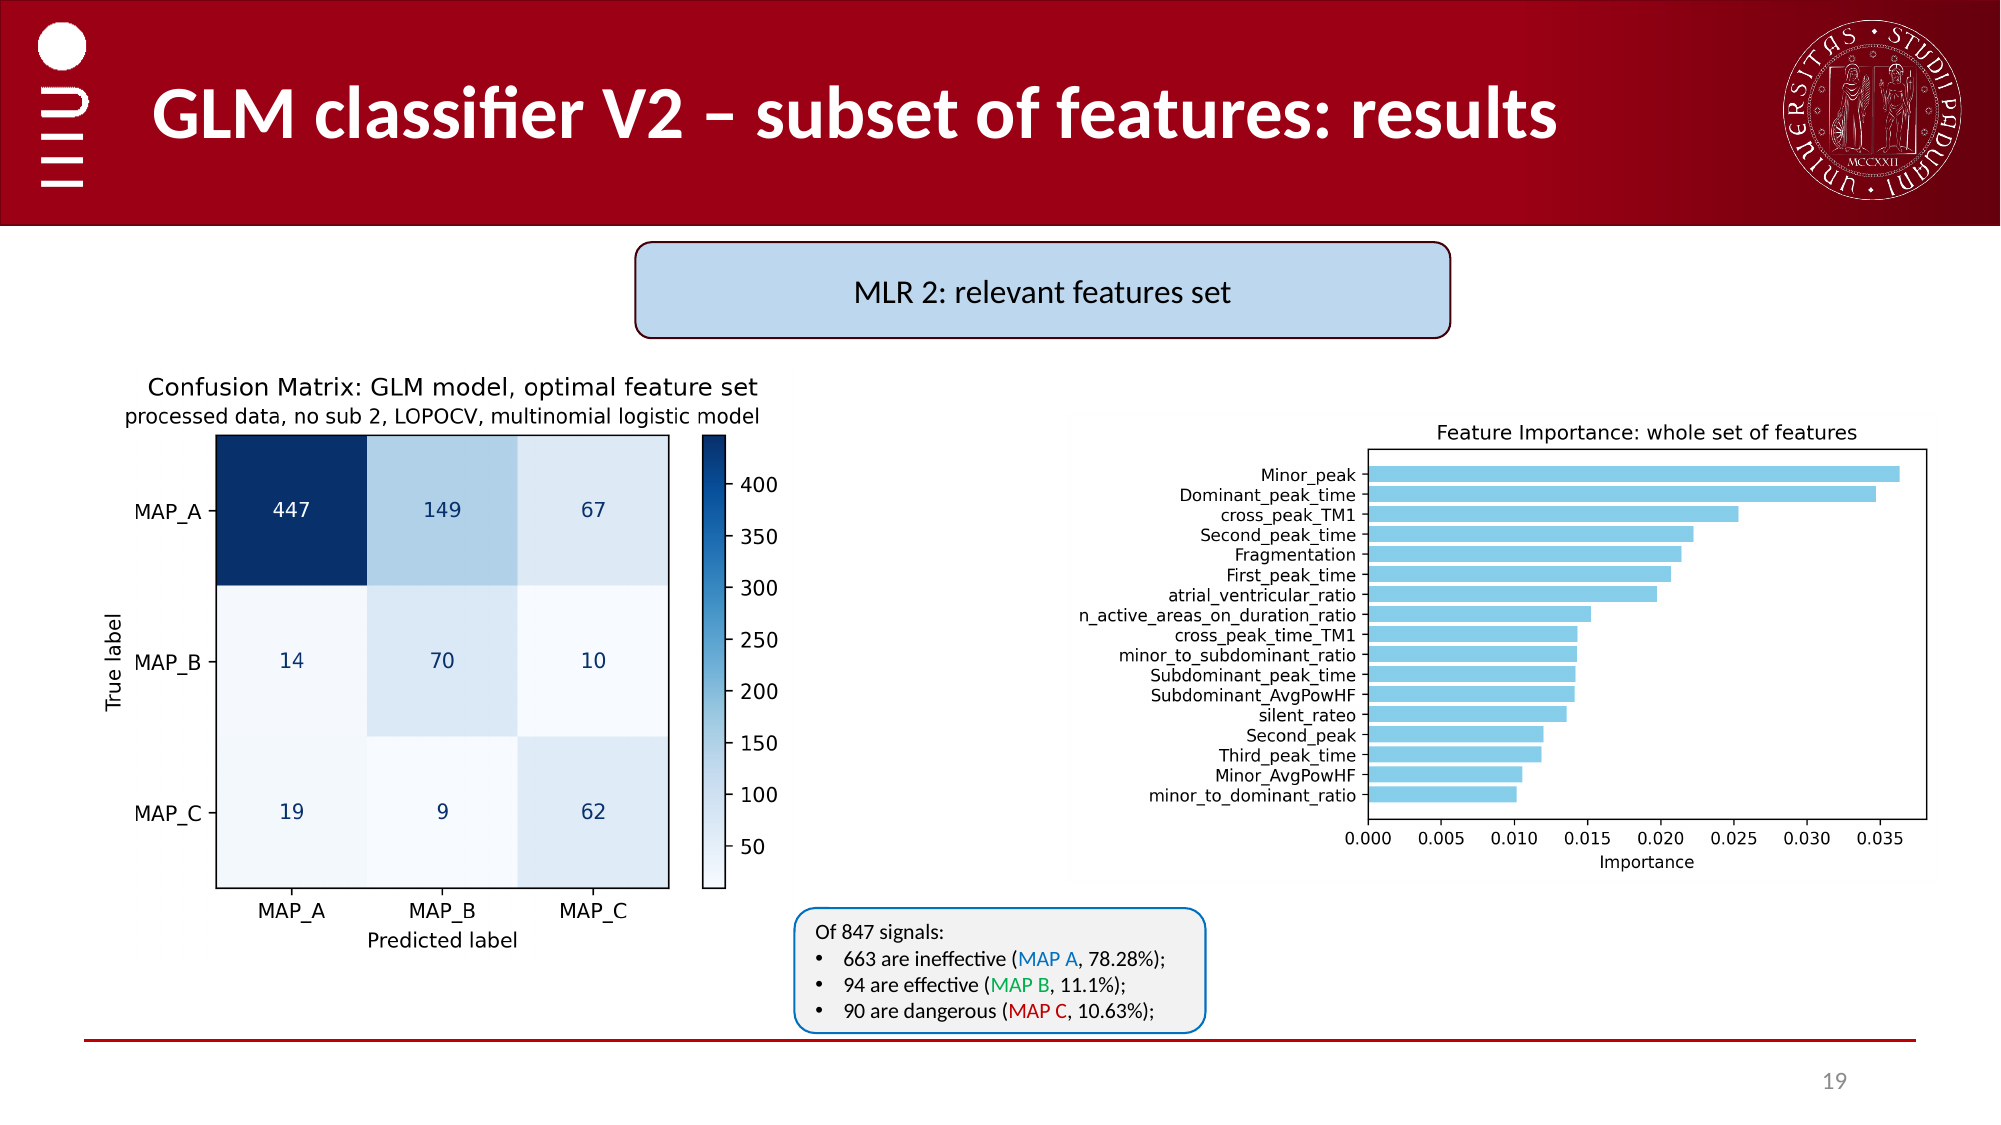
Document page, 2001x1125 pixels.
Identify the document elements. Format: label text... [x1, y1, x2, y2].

picture [1783, 20, 1963, 200]
text_box MLR 2: relevant features set [634, 241, 1452, 340]
picture [1066, 412, 1938, 883]
picture [90, 362, 793, 966]
slide_number 19 [1412, 1049, 1863, 1110]
text_box Of 847 signals: 663 are ineffective (MAP A, 78.28%); 94 are effective (MAP B, 11.1%); 90 are dangerous (MAP C, 10.63%); [793, 906, 1207, 1035]
title GLM classifier V2 – subset of features: results [137, 34, 1763, 194]
